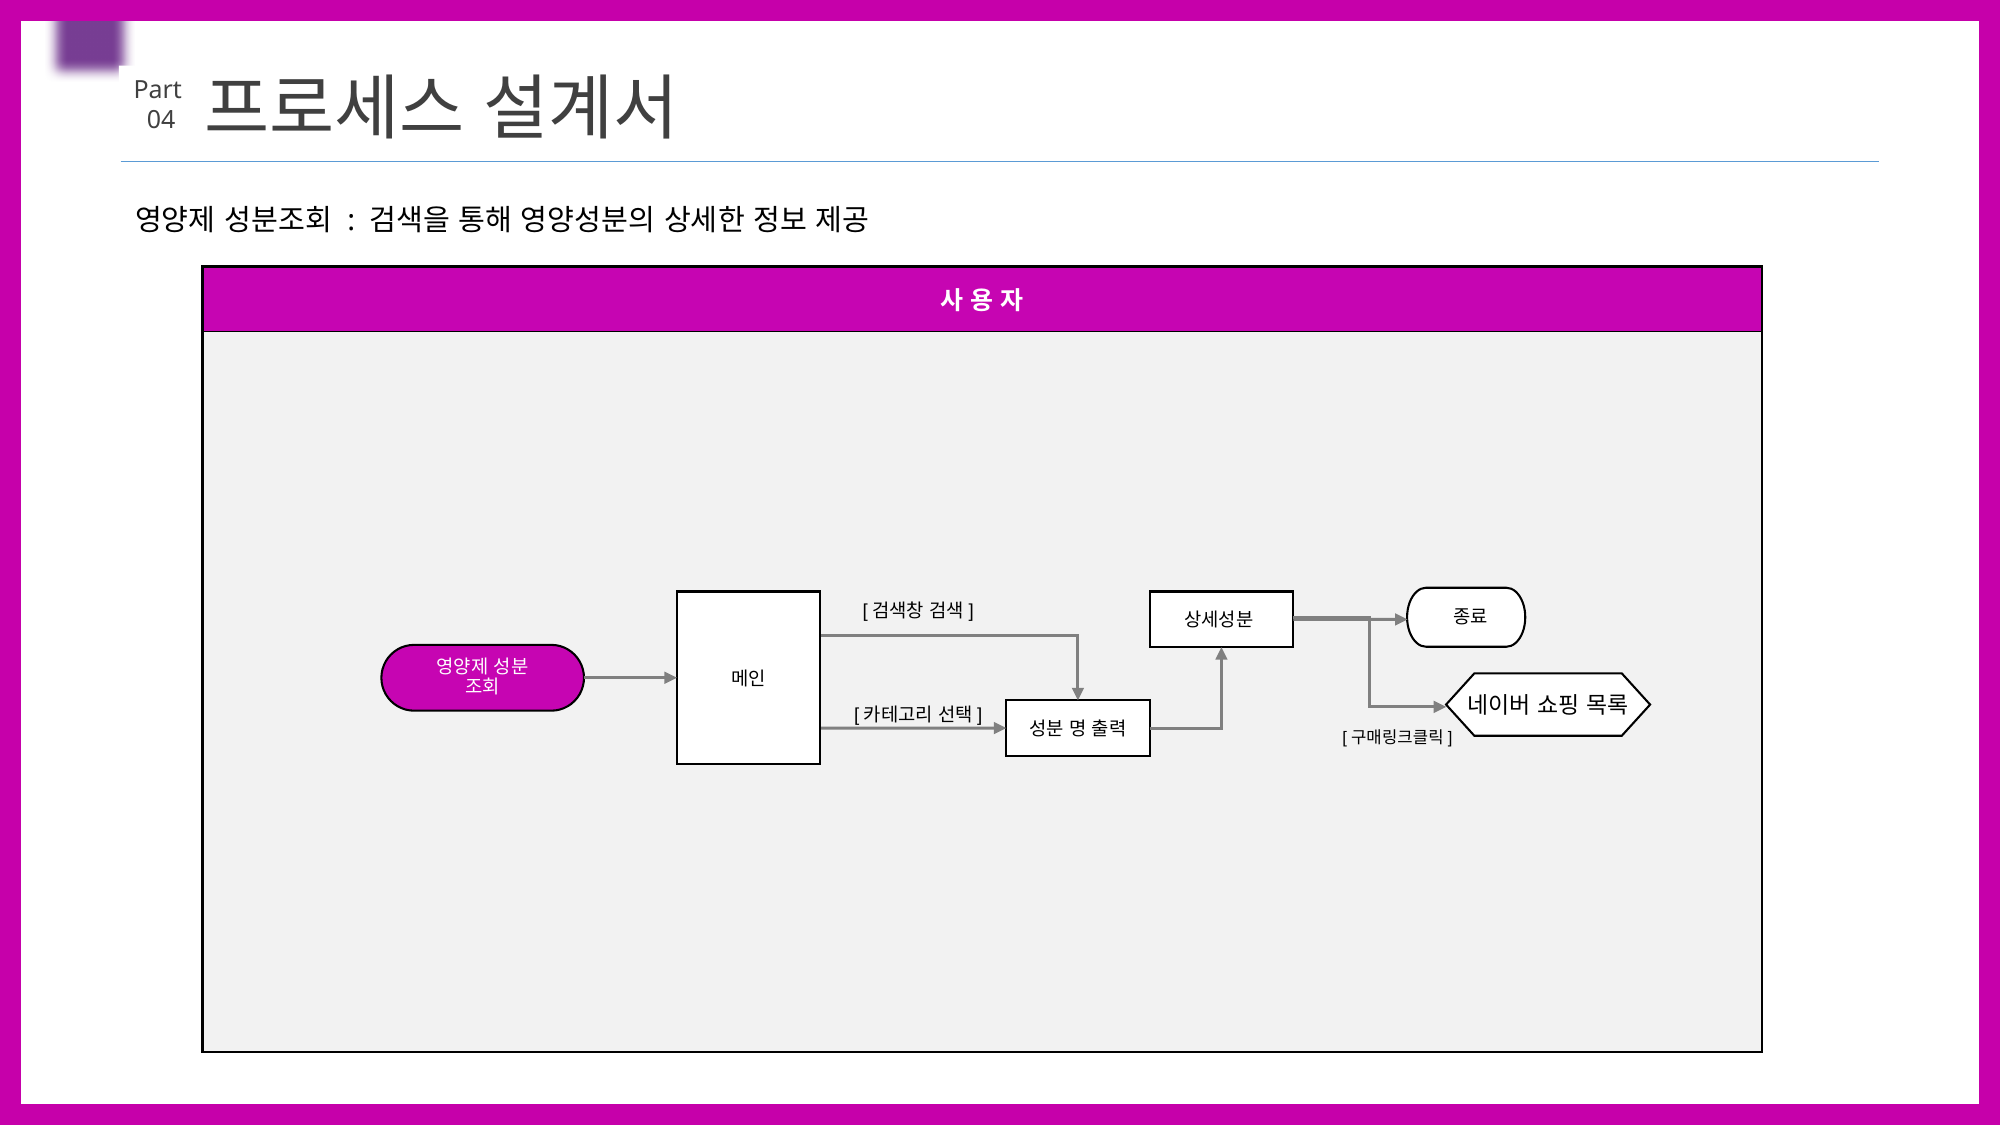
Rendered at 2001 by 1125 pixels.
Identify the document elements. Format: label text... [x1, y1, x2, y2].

text_box [카테고리 선택] [839, 701, 999, 728]
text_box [820, 635, 1078, 701]
text_box 네이버 쇼핑 목록 [1446, 673, 1651, 736]
text_box [카테고리 선택] [839, 729, 999, 733]
text_box 성분 명 출력 [1006, 700, 1150, 756]
text_box [검색창 검색] [847, 591, 1012, 629]
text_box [1293, 617, 1446, 707]
text_box 영양제 성분조회 : 검색을 통해 영양성분의 상세한 정보 제공 [120, 194, 1058, 244]
text_box ㅇㄹㅁㄴㅇㄴㅁㄹ [0, 0, 2000, 1125]
table_header 사 용 자 [204, 268, 1761, 331]
text_box 영양제 성분 조회 [381, 644, 584, 711]
text_box 메인 [676, 591, 821, 764]
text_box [1149, 647, 1222, 729]
table_cell [204, 332, 1761, 1051]
text_box 상세성분 [1149, 591, 1294, 648]
text_box [구매링크클릭] [1327, 719, 1478, 754]
text_box 종료 [1407, 587, 1526, 647]
